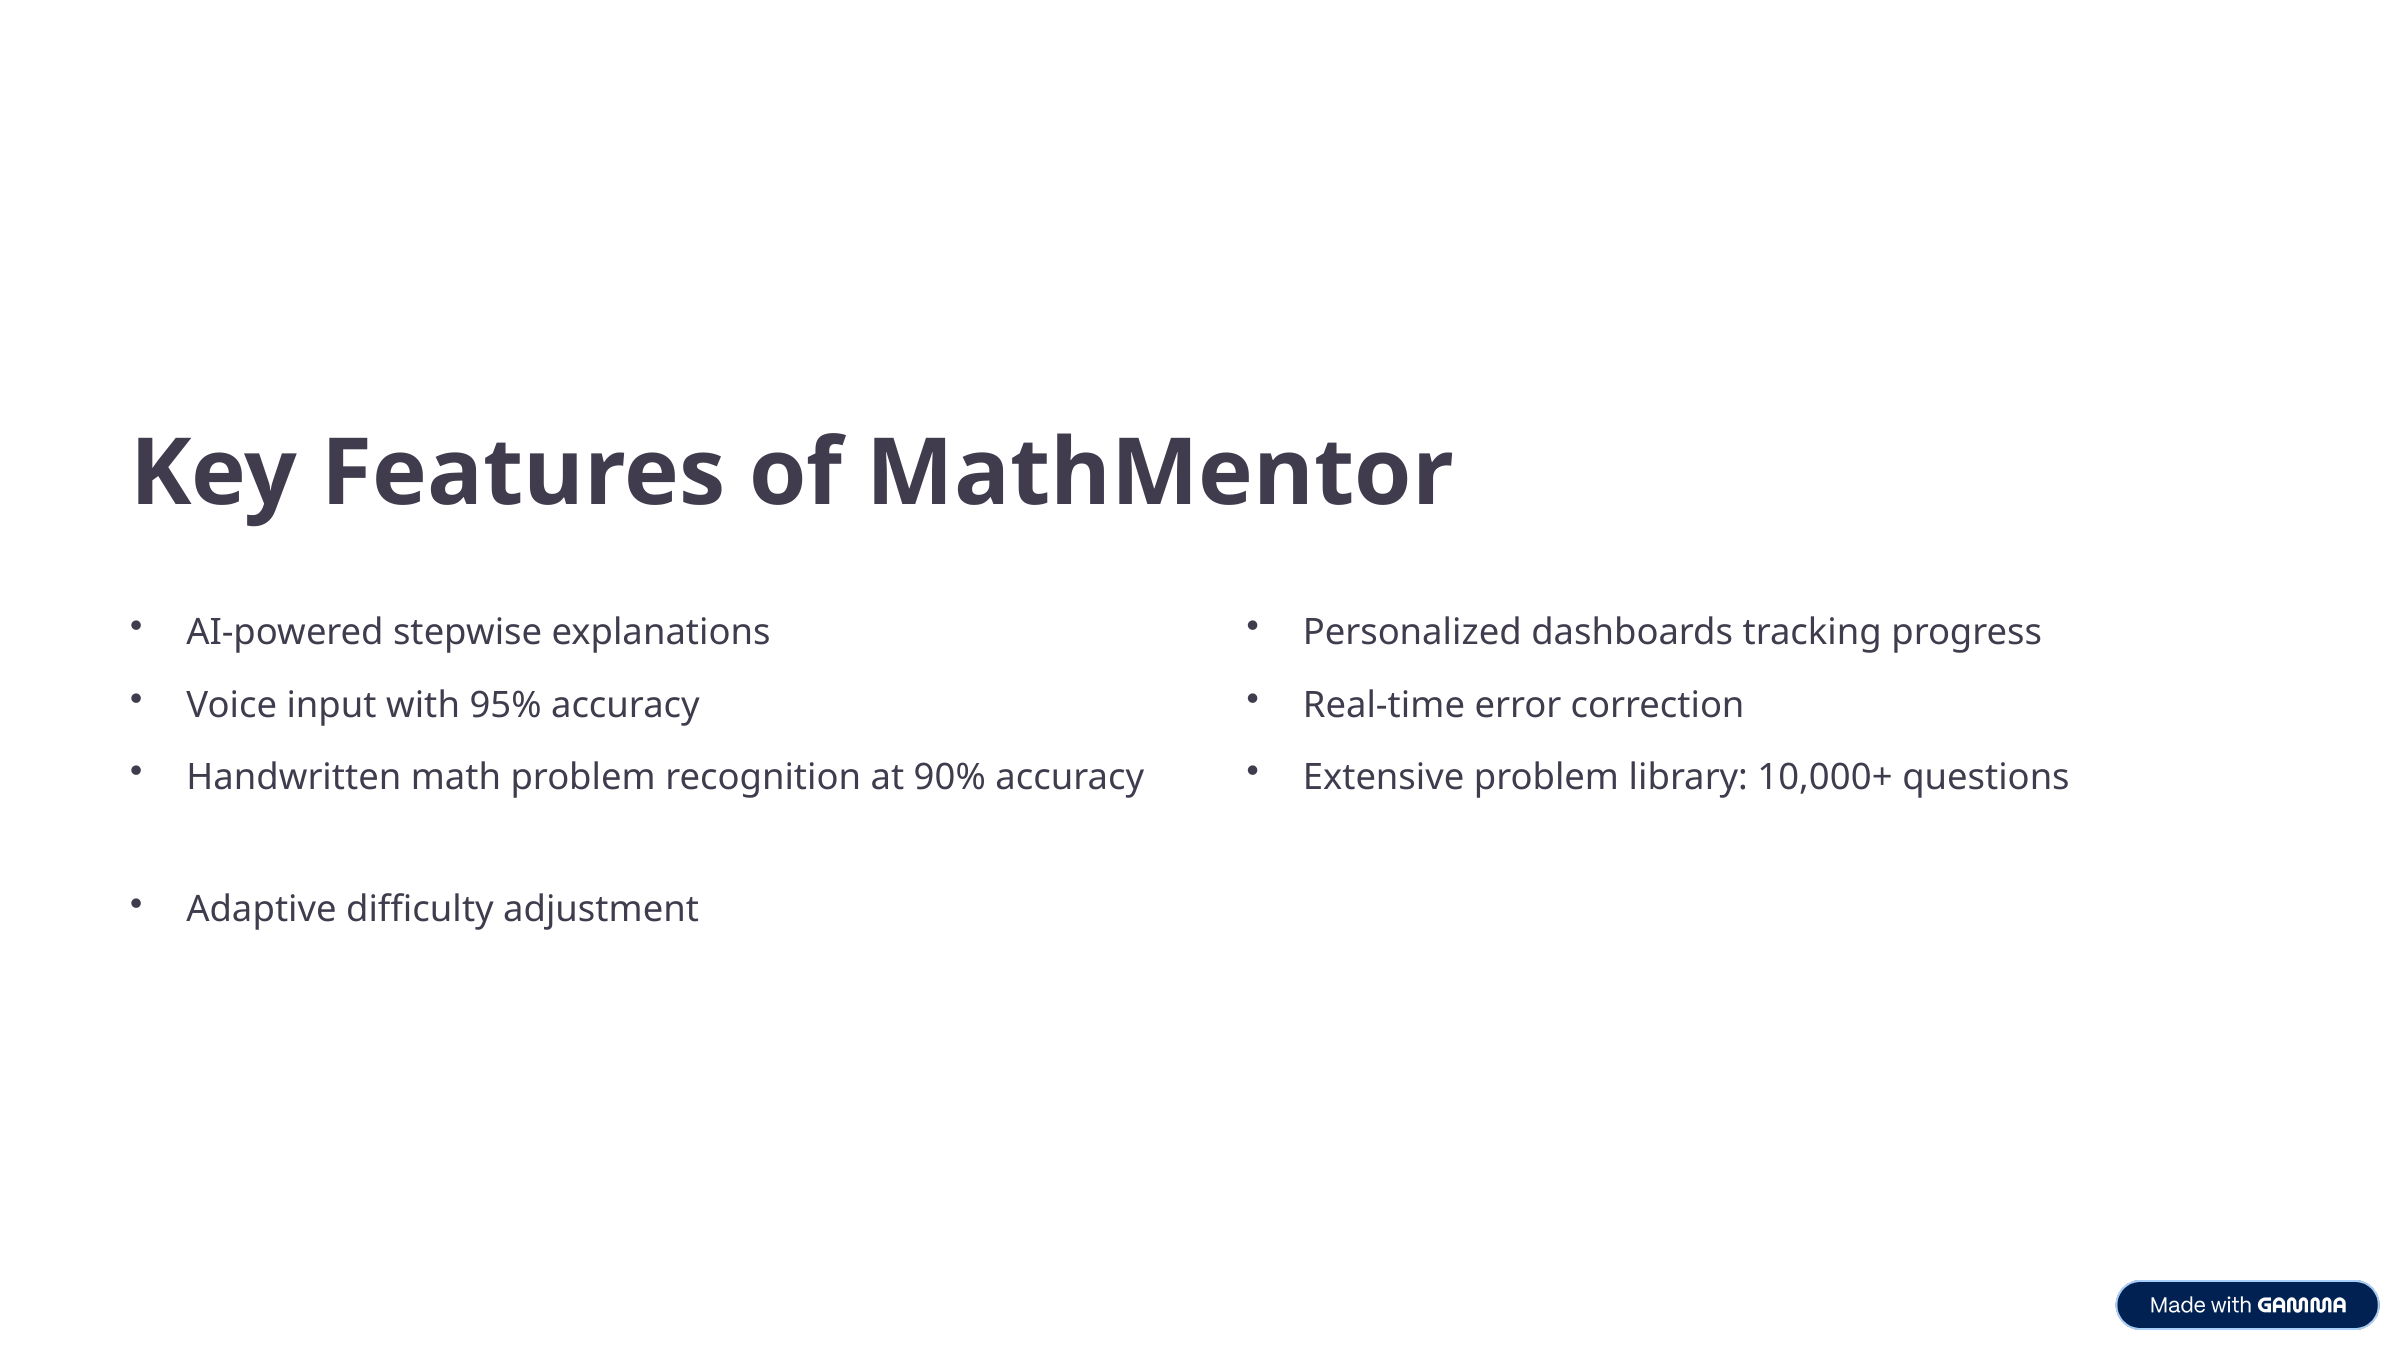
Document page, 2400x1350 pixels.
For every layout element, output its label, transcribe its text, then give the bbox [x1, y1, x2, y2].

text_box Adaptive difficulty adjustment [130, 869, 1155, 930]
text_box Voice input with 95% accuracy [130, 665, 1155, 725]
picture [2106, 1271, 2389, 1339]
text_box Personalized dashboards tracking progress [1246, 592, 2271, 653]
text_box AI-powered stepwise explanations [130, 592, 1155, 653]
text_box Handwritten math problem recognition at 90% accuracy [130, 737, 1155, 857]
text_box Real-time error correction [1246, 665, 2271, 725]
text_box Key Features of MathMentor [130, 407, 1440, 524]
text_box Extensive problem library: 10,000+ questions [1246, 737, 2271, 798]
